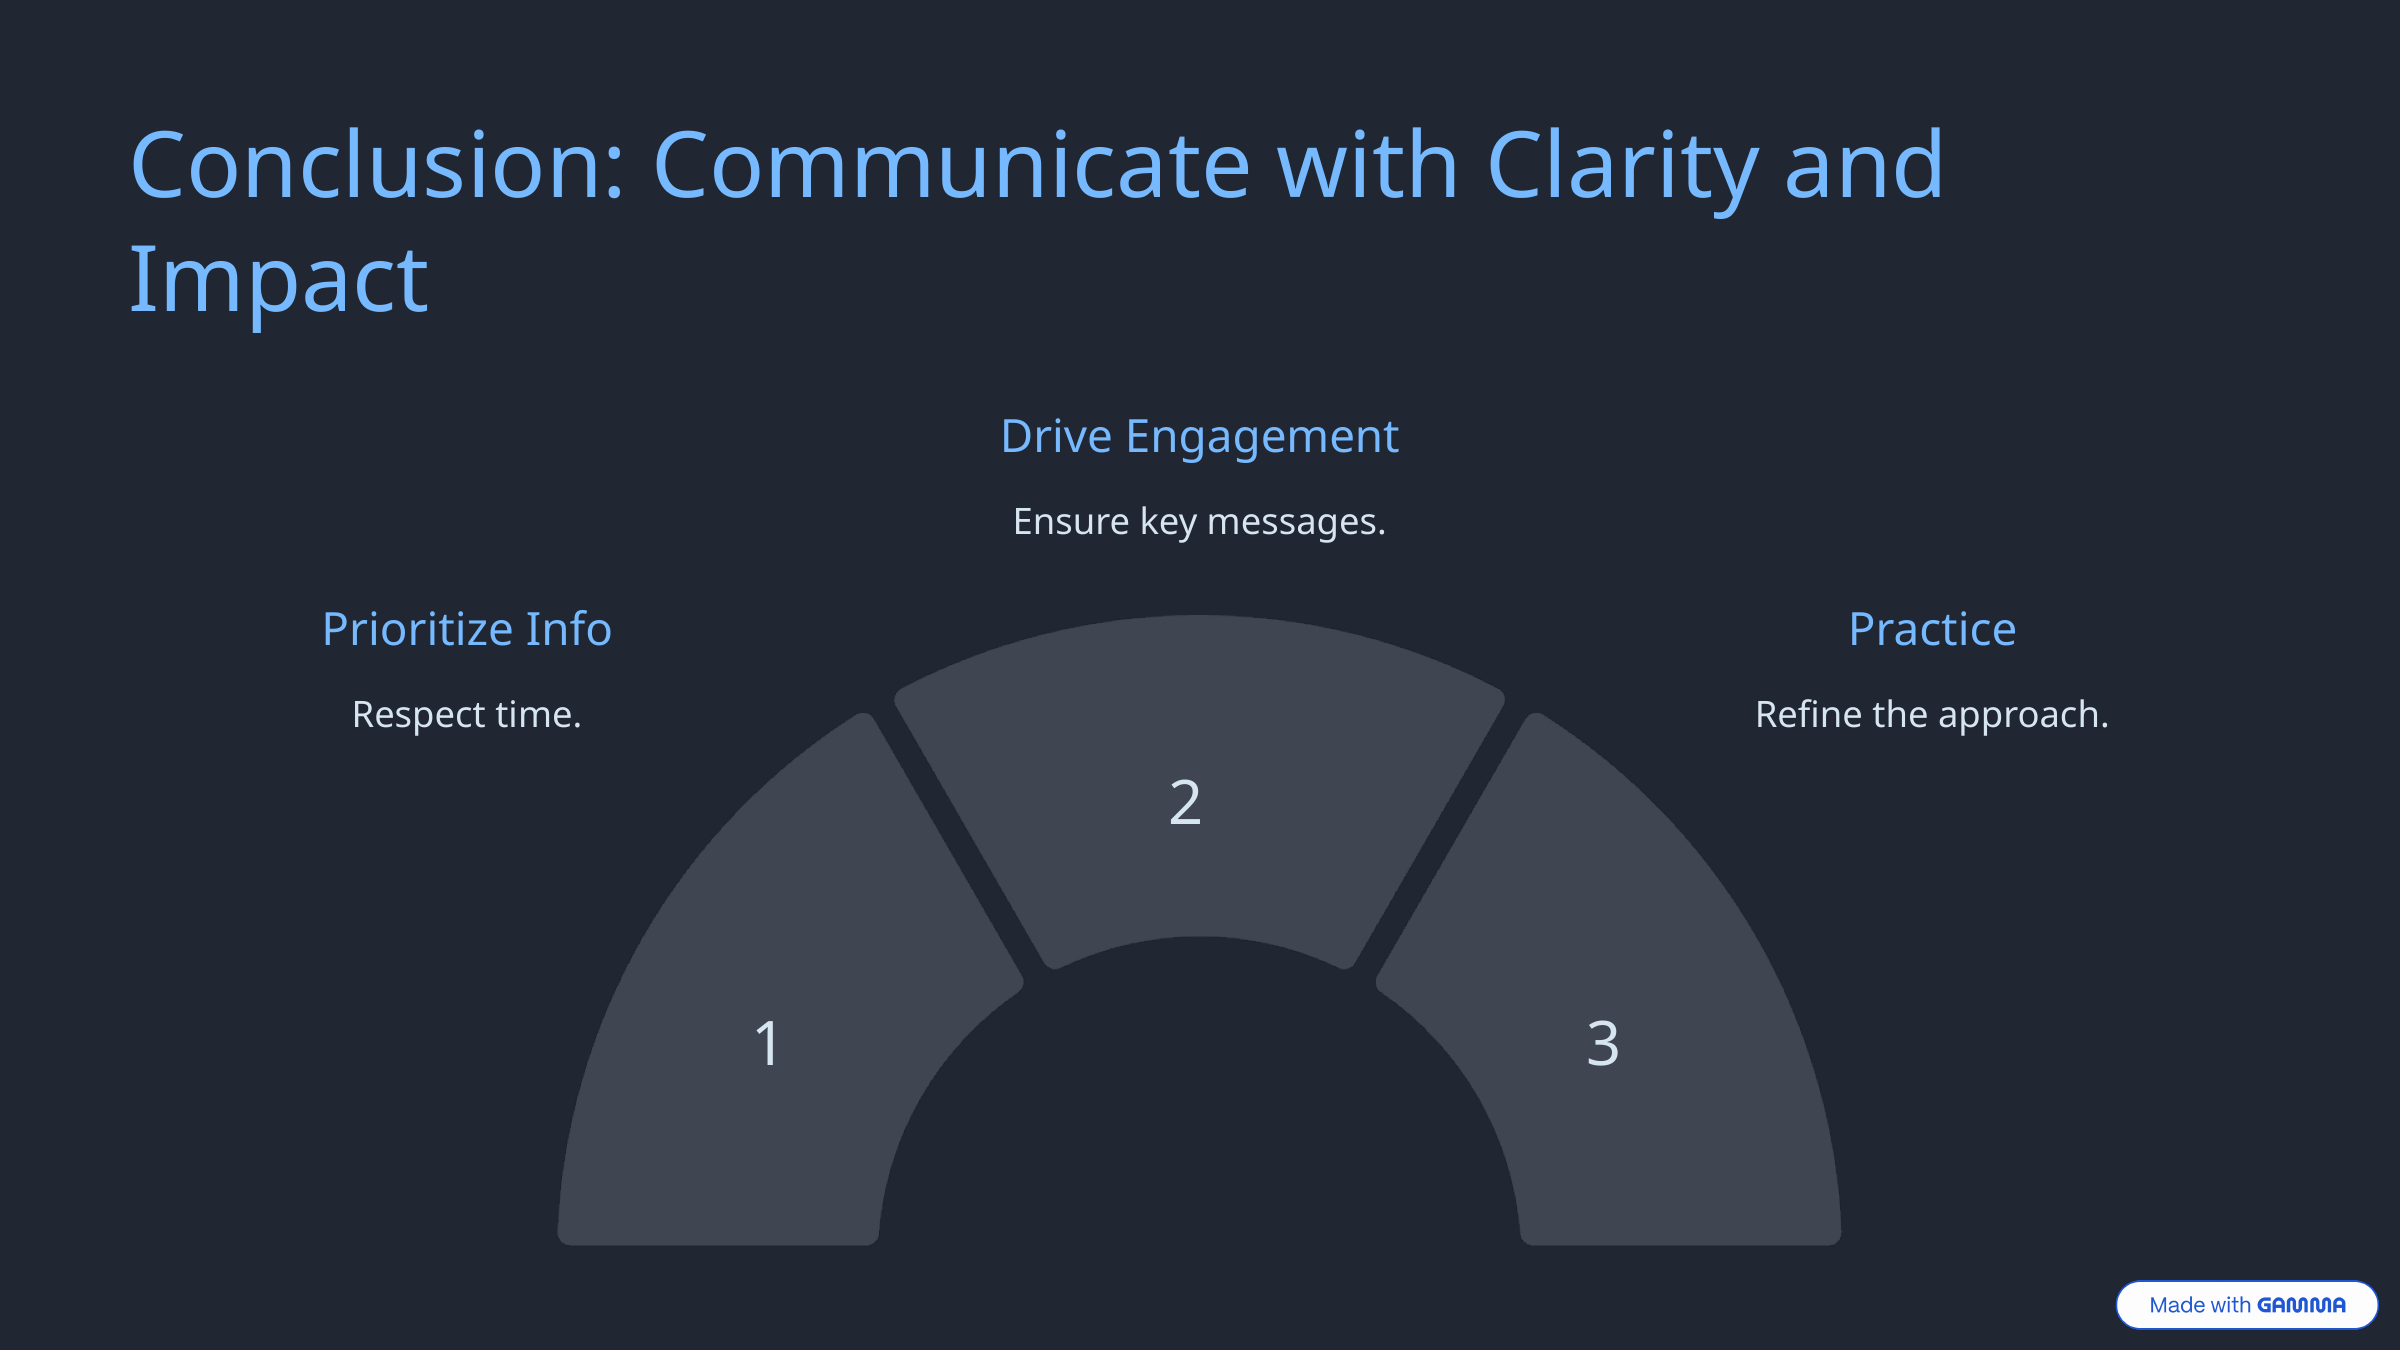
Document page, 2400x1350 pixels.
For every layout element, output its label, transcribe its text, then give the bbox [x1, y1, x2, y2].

text_box Drive Engagement [1000, 403, 1400, 462]
text_box Respect time. [318, 676, 557, 736]
text_box Practice [1764, 596, 2101, 655]
text_box Prioritize Info [318, 596, 616, 655]
picture [2106, 1271, 2389, 1339]
text_box Refine the approach. [1843, 676, 2101, 736]
text_box Conclusion: Communicate with Clarity and Impact [128, 101, 2272, 331]
text_box Ensure key messages. [1000, 483, 1400, 543]
picture [557, 615, 1843, 1350]
